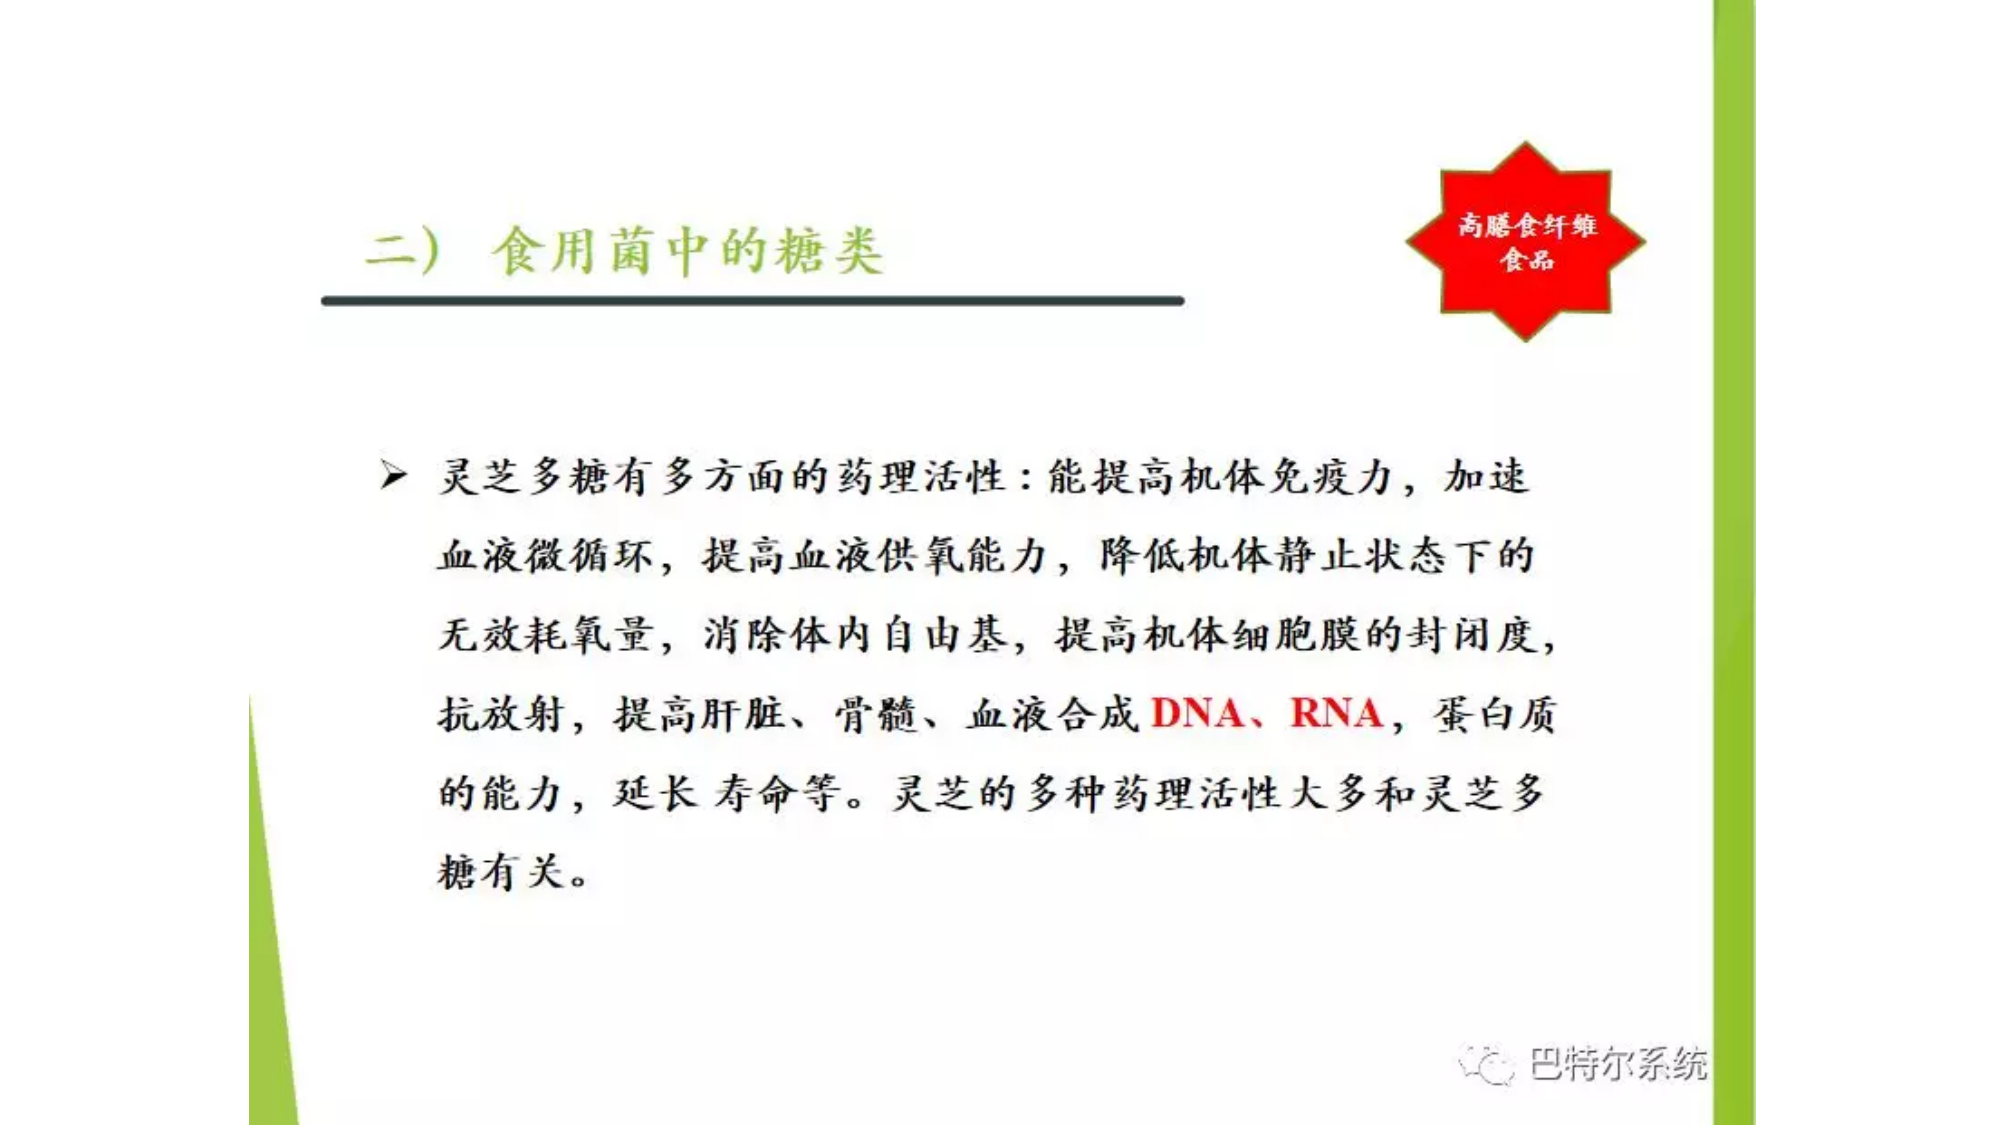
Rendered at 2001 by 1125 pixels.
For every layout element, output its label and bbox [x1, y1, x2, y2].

picture [249, 0, 1756, 1125]
